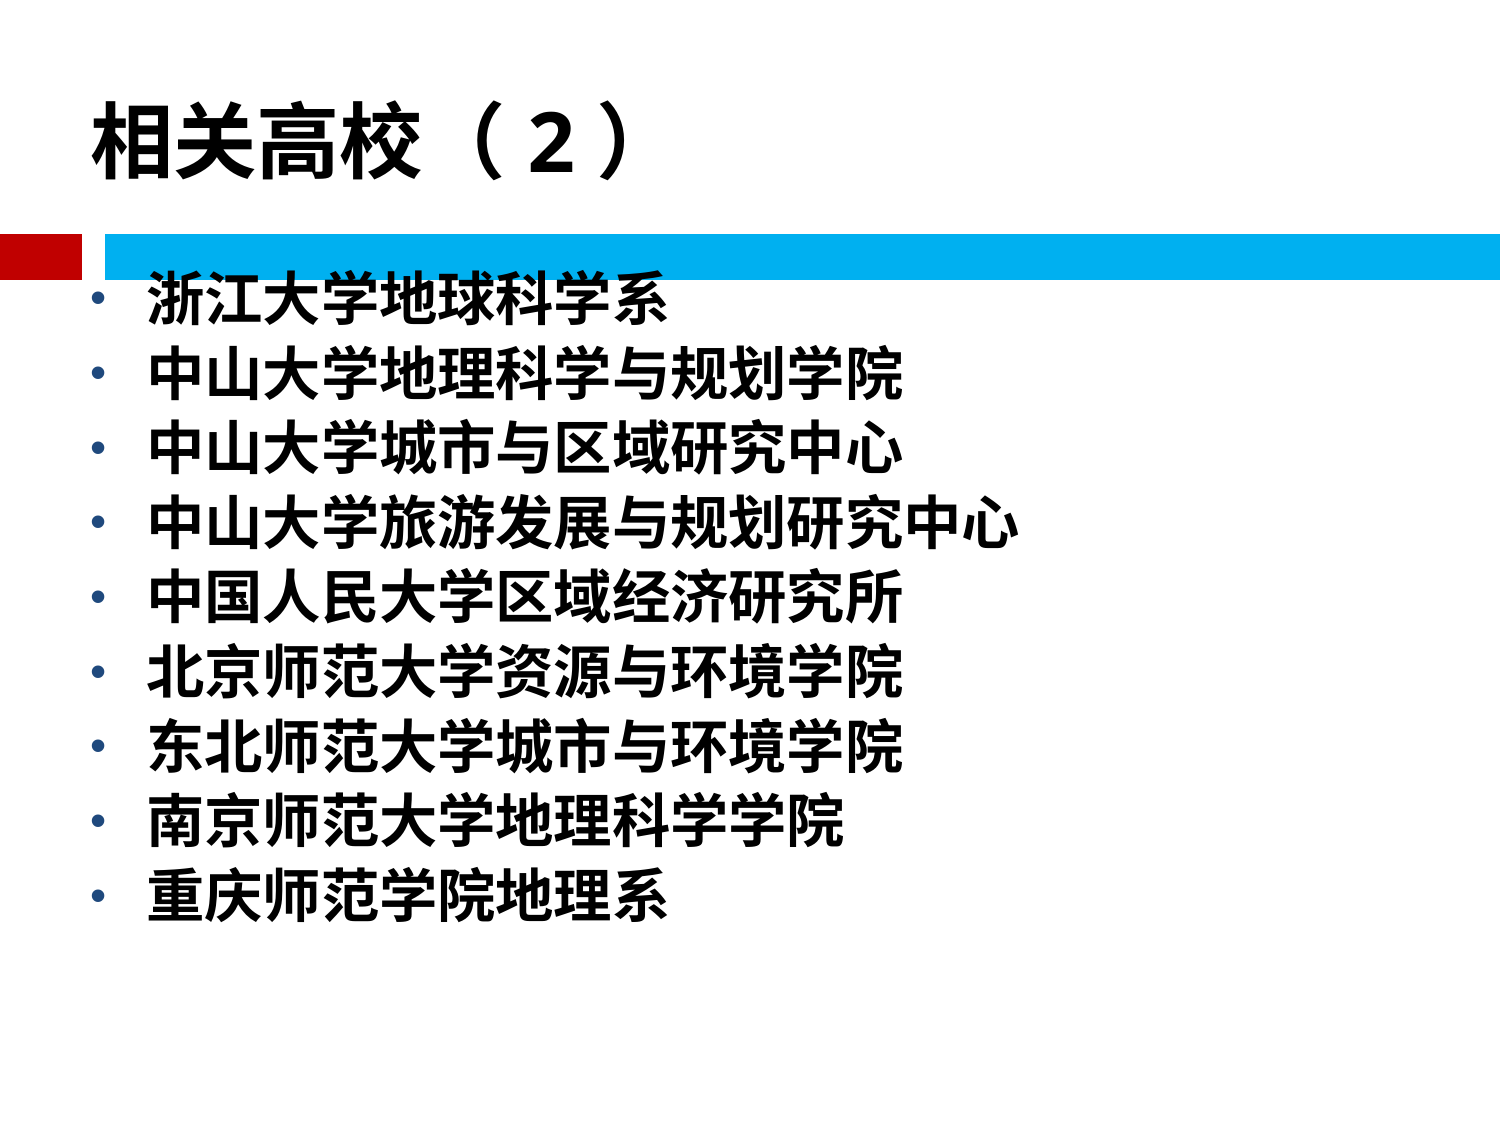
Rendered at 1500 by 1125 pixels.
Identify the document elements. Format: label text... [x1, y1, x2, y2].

title 相关高校（2） [74, 44, 1426, 233]
list 浙江大学地球科学系 中山大学地理科学与规划学院 中山大学城市与区域研究中心 中山大学旅游发展与规划研究中心 中国人民大学区域经济研究所 北京师范大学资源与环境学院 东北师范大学城市与环境学院 南京师范大学地理科学学院 重庆师范学院地理系 [74, 262, 1426, 1006]
